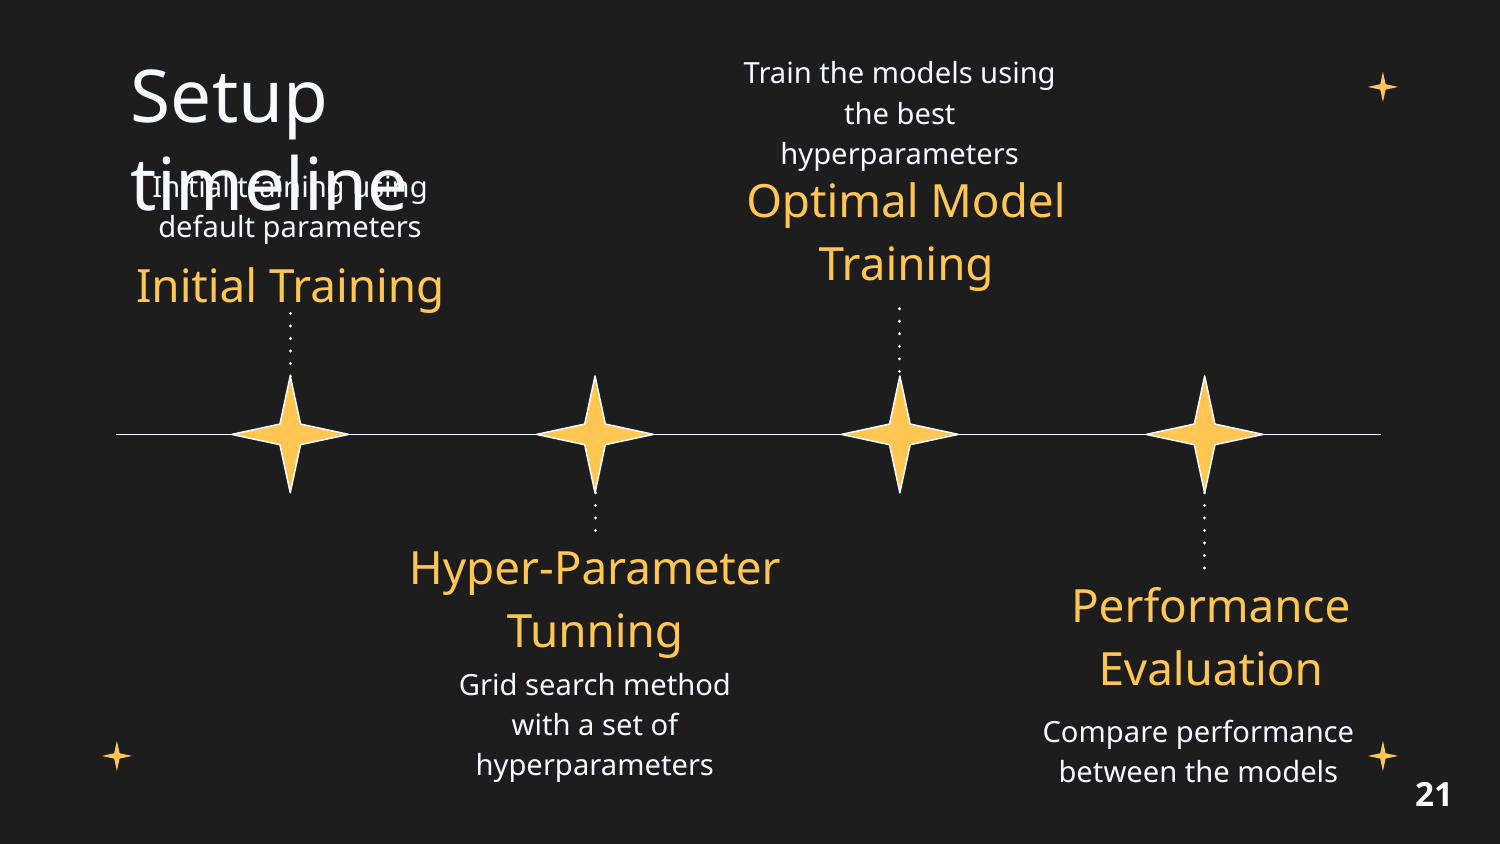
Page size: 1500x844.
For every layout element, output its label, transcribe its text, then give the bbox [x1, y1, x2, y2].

text_box 21 [1400, 765, 1480, 831]
text_box [233, 380, 348, 493]
text_box Optimal Model Training [730, 148, 1082, 224]
text_box Train the models using the best hyperparameters [724, 34, 1076, 129]
text_box Initial training using default parameters [114, 148, 467, 242]
text_box Compare performance between the models [1022, 692, 1375, 787]
text_box Initial Training [114, 242, 467, 309]
text_box Performance Evaluation [1035, 634, 1387, 710]
text_box Hyper-Parameter Tunning [378, 595, 812, 672]
text_box [1147, 376, 1262, 491]
text_box Grid search method with a set of hyperparameters [419, 646, 771, 740]
text_box [842, 380, 958, 493]
text_box [537, 376, 653, 491]
title Setup timeline [115, 34, 589, 129]
